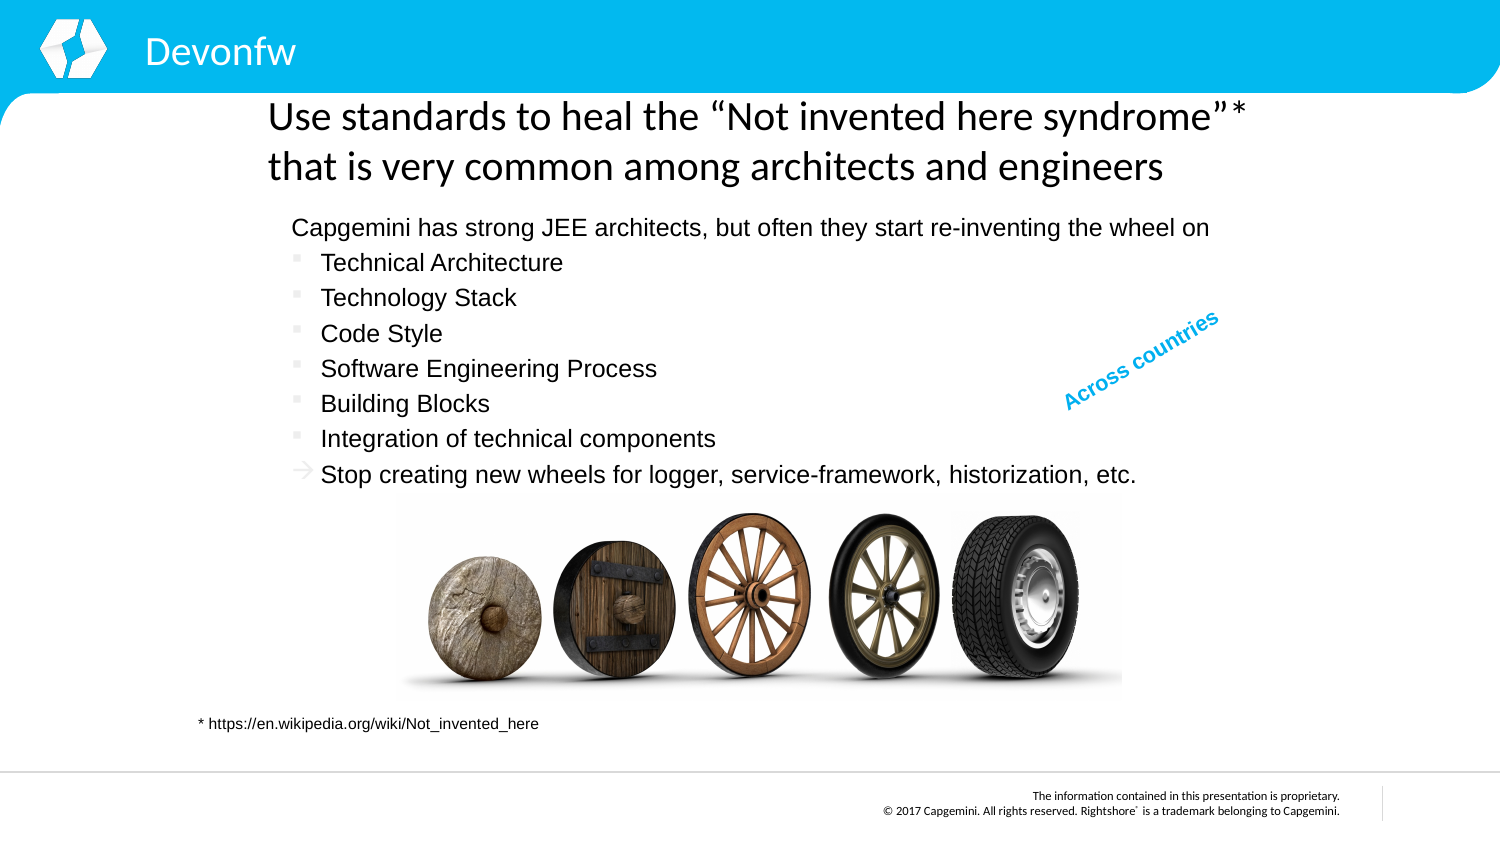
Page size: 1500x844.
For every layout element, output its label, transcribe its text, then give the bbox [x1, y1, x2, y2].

picture [395, 492, 1122, 701]
picture [41, 20, 78, 78]
title Devonfw [130, 0, 1357, 97]
text_box * https://en.wikipedia.org/wiki/Not_invented_here [183, 708, 555, 741]
text_box Capgemini has strong JEE architects, but often they start re-inventing the wheel on Technical Architecture Technology Stack Code Style Software Engineering Process Building Blocks Integration of technical components Stop creating new wheels for logger, service-framework, historization, etc. [274, 205, 1244, 475]
text_box Across countries [1042, 291, 1240, 430]
text_box Use standards to heal the “Not invented here syndrome”* that is very common among architects and engineers [252, 76, 1418, 201]
picture [69, 20, 106, 78]
